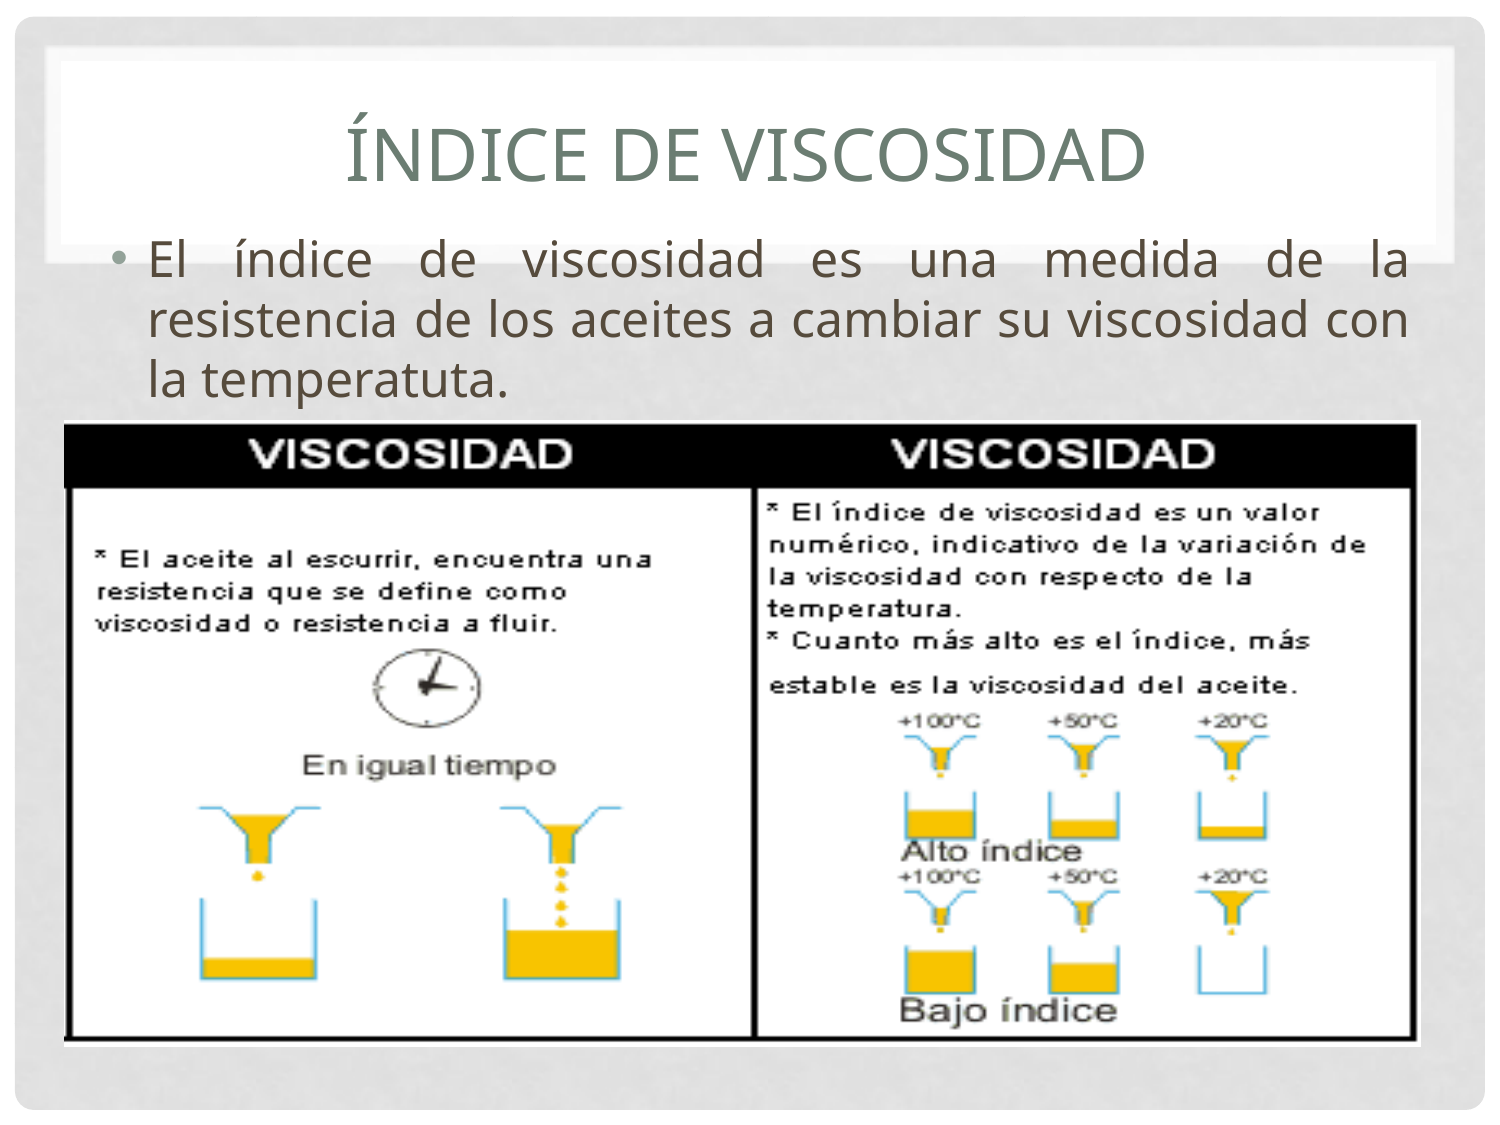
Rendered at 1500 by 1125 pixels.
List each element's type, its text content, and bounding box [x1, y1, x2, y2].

list El índice de viscosidad es una medida de la resistencia de los aceites a cambiar su viscosidad con la temperatuta. [76, 219, 1427, 938]
picture [64, 420, 1421, 1048]
title Índice de viscosidad [69, 66, 1425, 238]
